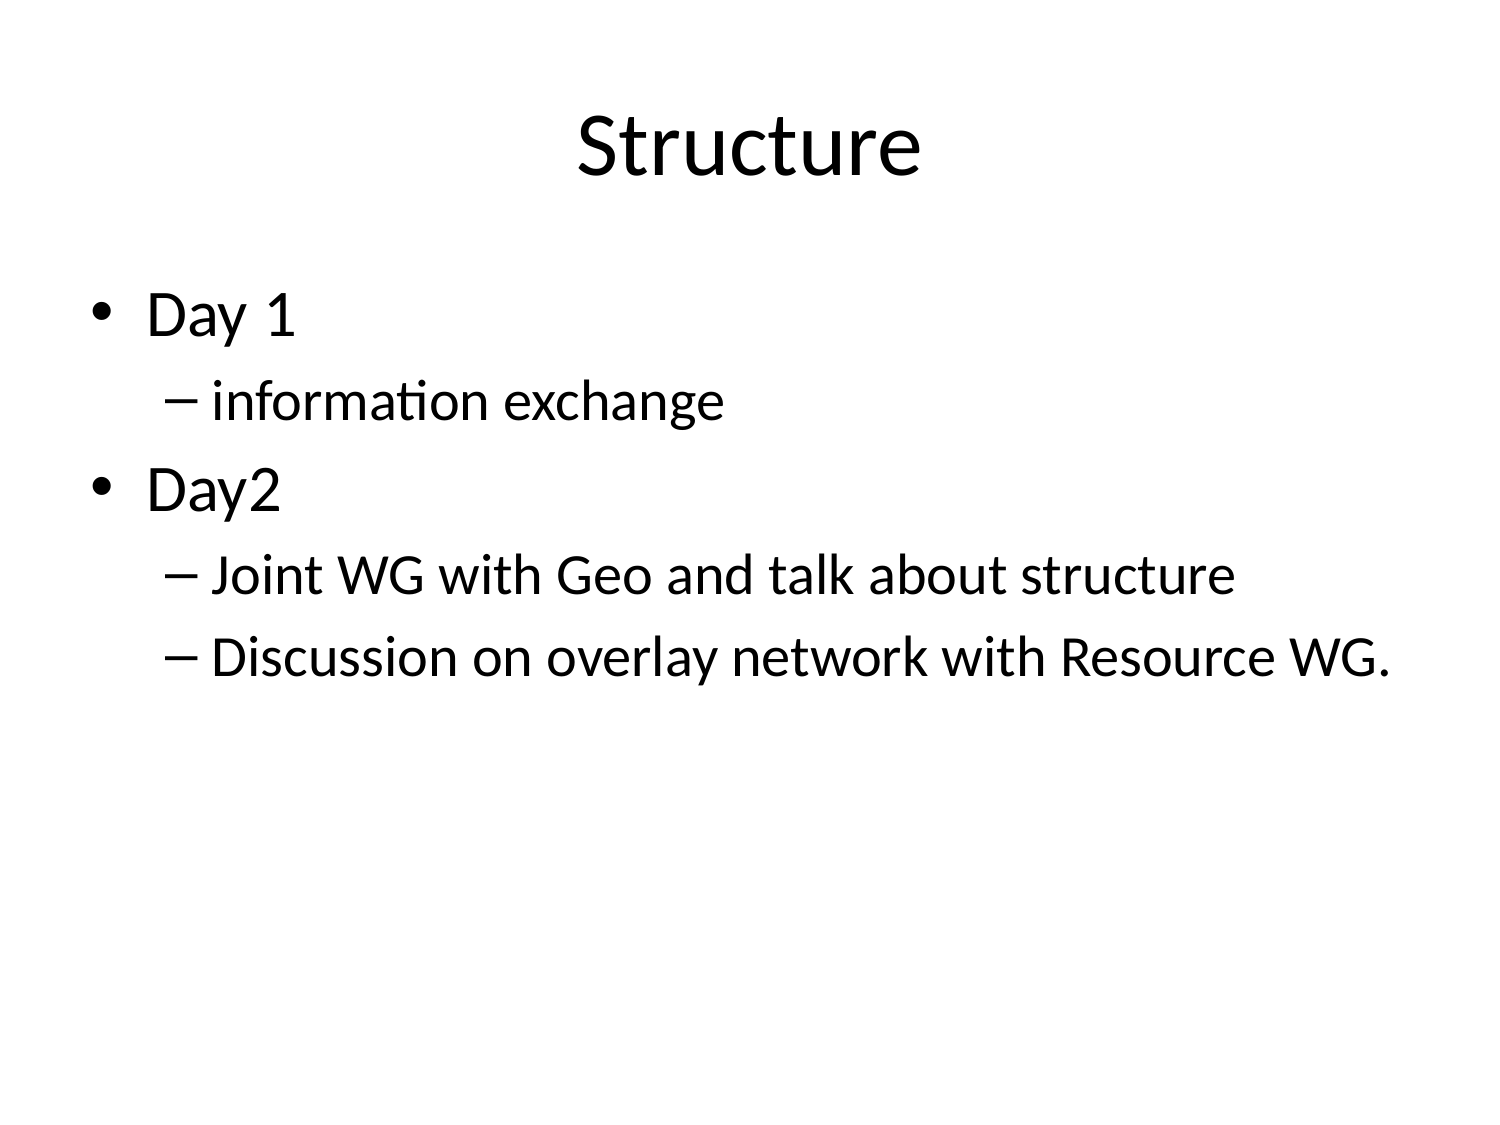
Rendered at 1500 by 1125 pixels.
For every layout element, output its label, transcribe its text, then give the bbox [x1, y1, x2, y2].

list Day 1 information exchange Day2 Joint WG with Geo and talk about structure Discussion on overlay network with Resource WG. [75, 262, 1425, 1005]
title Structure [75, 45, 1425, 233]
